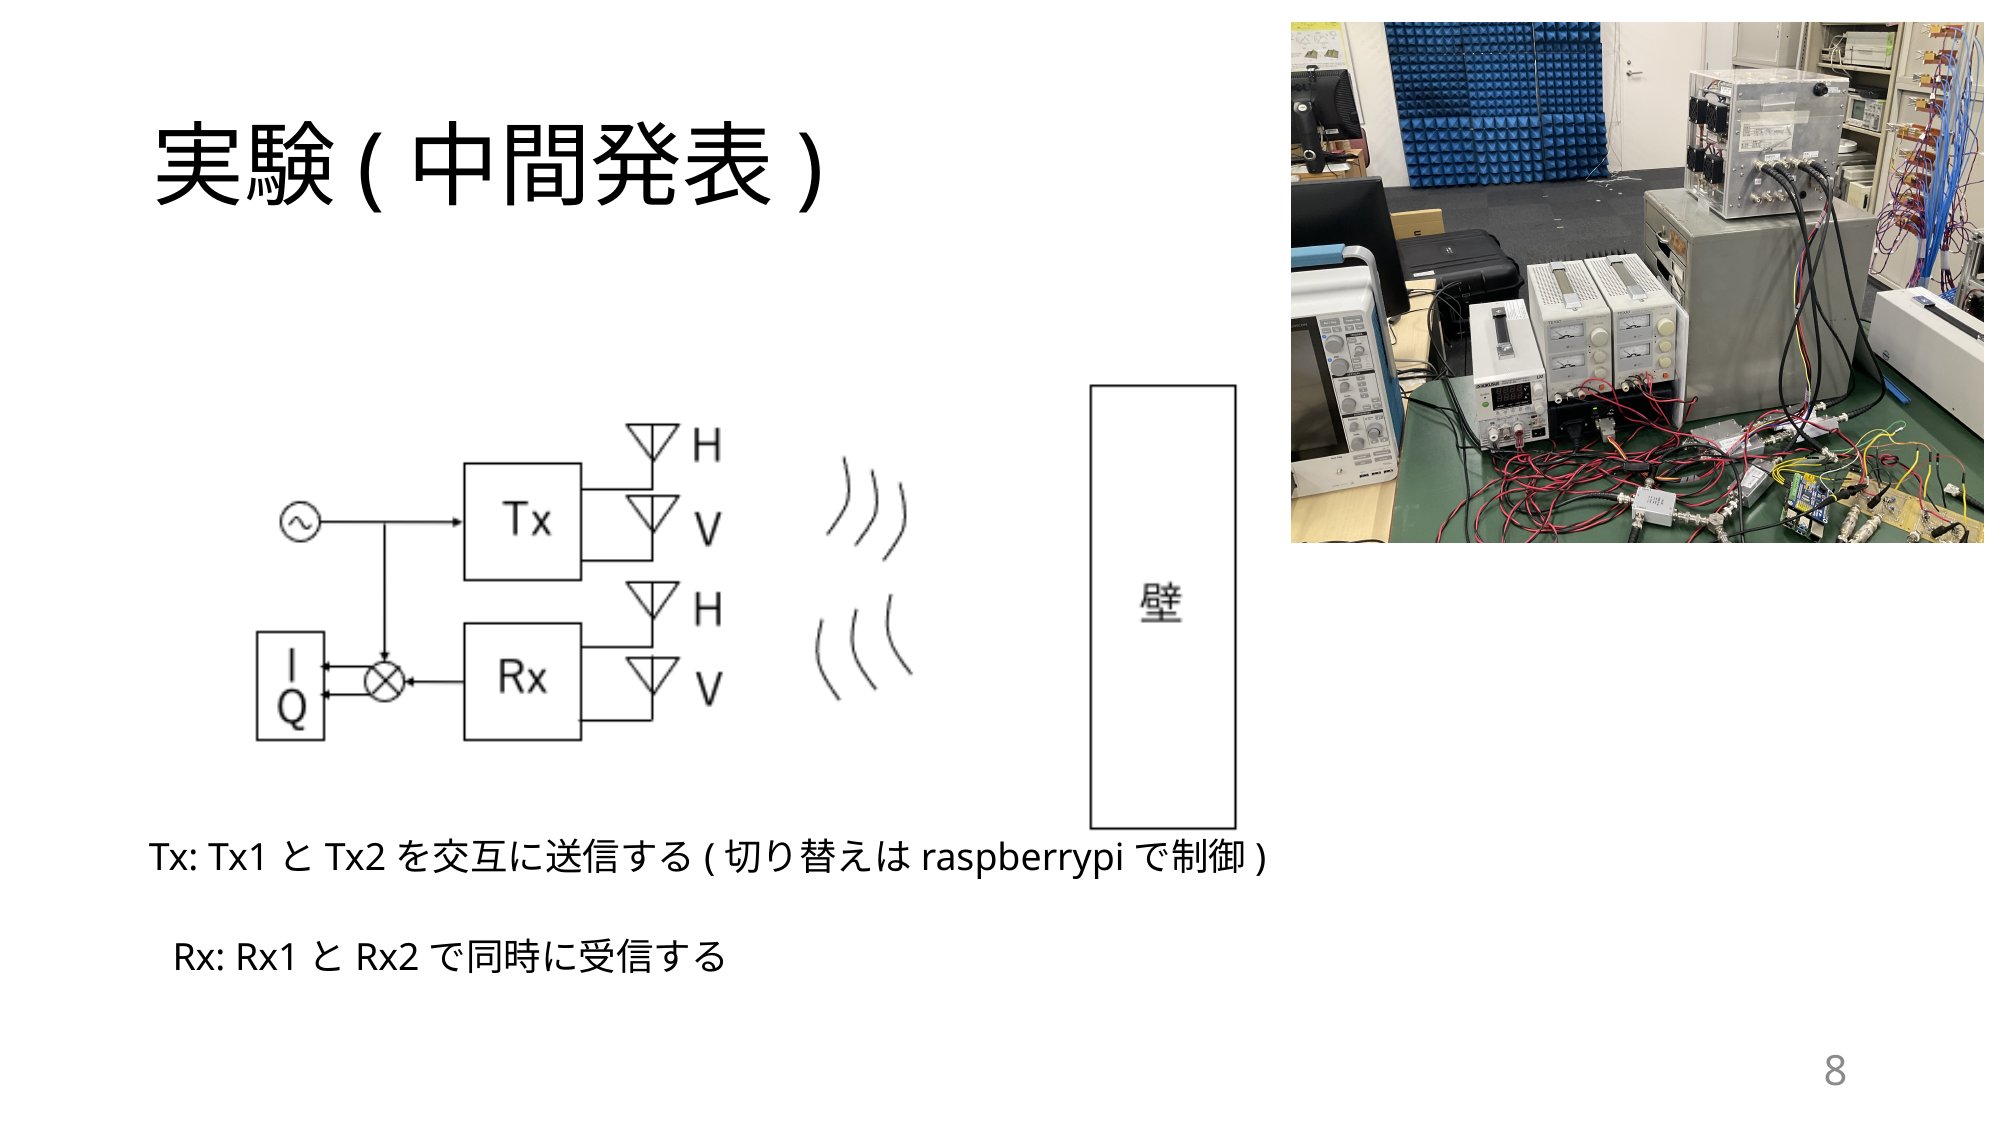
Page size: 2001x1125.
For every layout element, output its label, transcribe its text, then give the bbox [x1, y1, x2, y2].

slide_number 8 [1412, 1042, 1863, 1103]
picture [0, 22, 1984, 1096]
title 実験(中間発表) [137, 59, 1290, 221]
